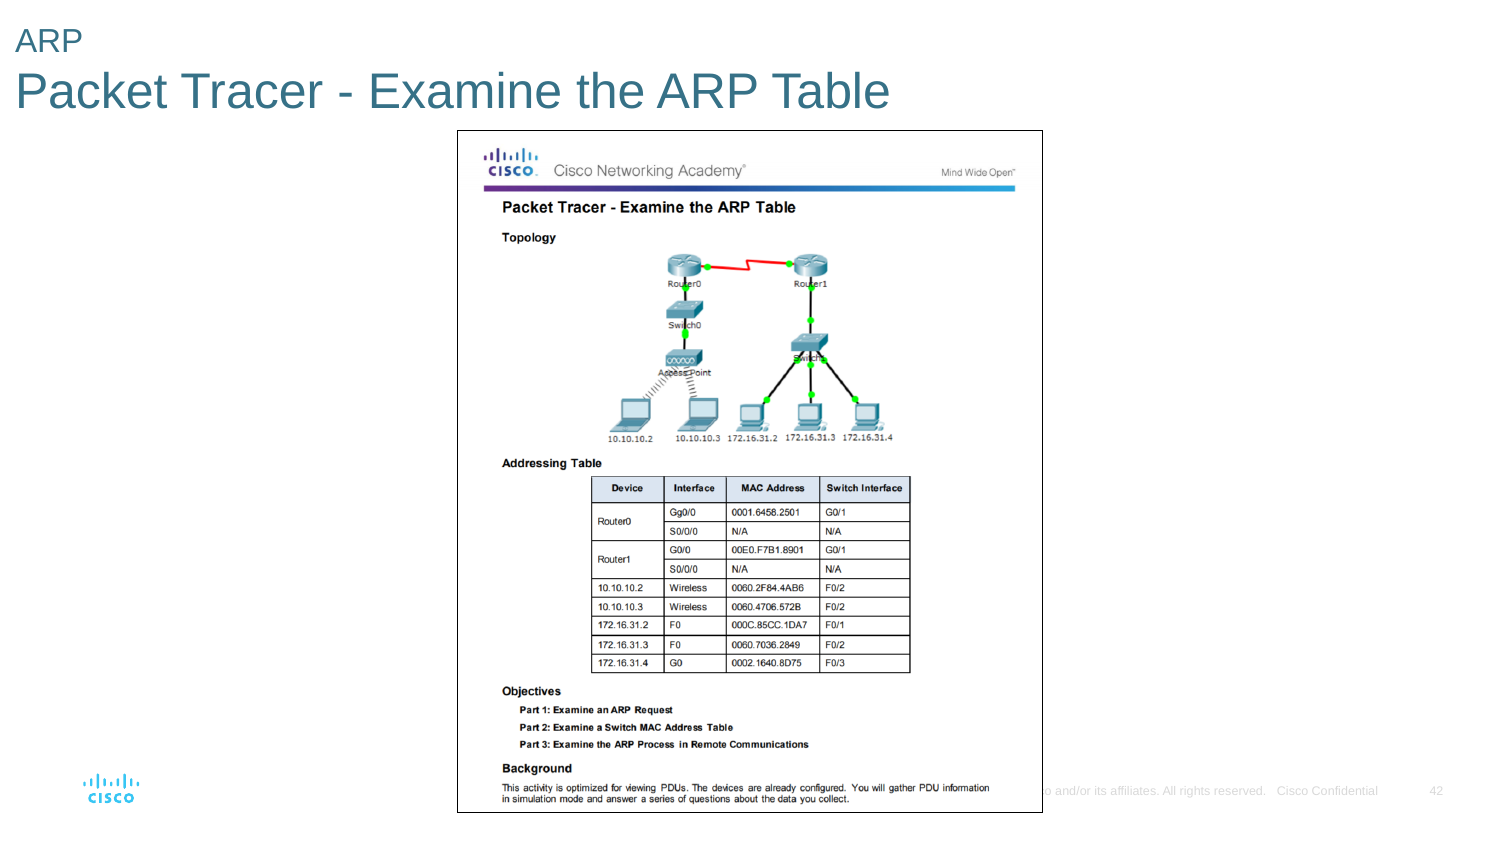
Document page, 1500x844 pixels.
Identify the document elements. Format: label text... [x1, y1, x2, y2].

title ARP Packet Tracer - Examine the ARP Table [0, 6, 1500, 131]
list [457, 130, 1043, 813]
